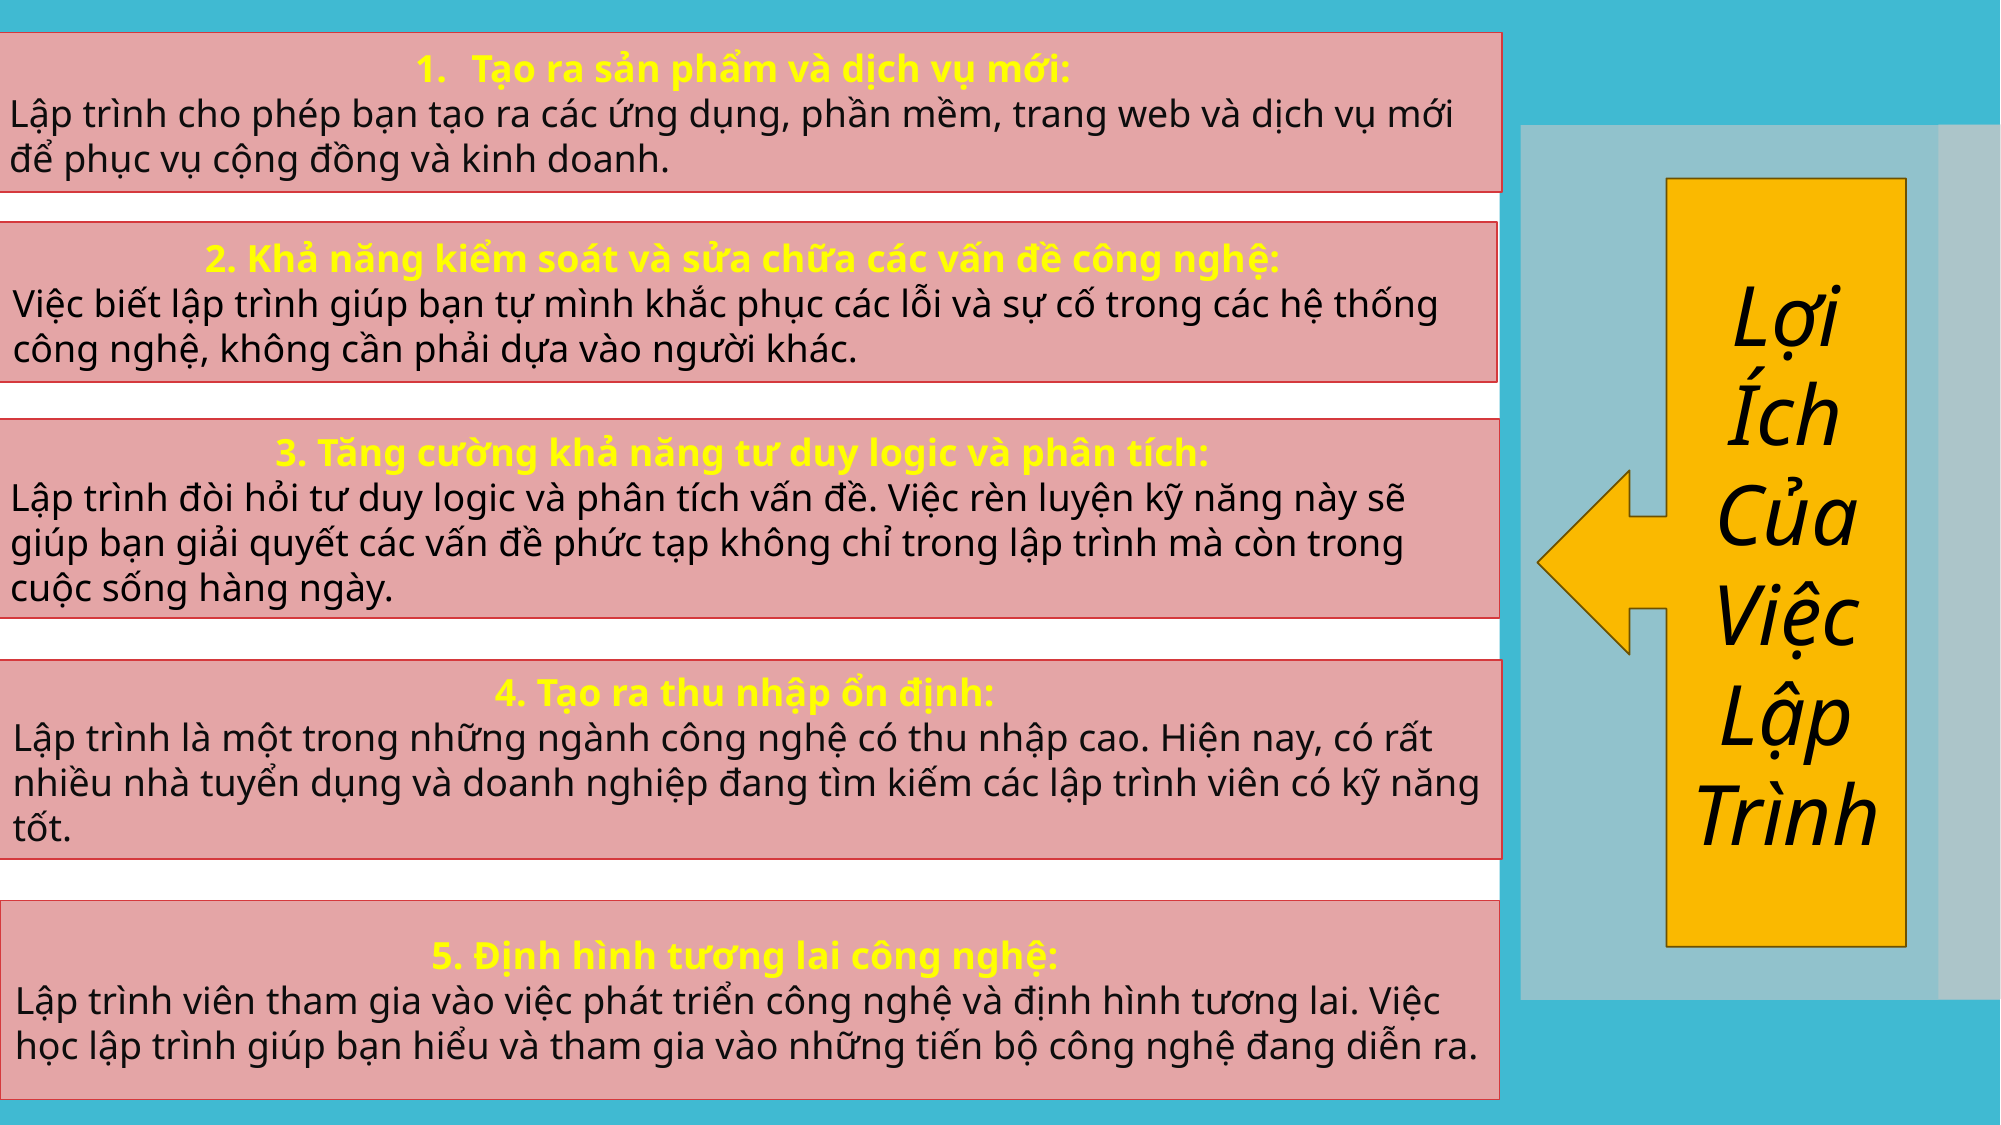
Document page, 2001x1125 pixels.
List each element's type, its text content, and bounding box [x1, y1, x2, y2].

text_box 5. Định hình tương lai công nghệ: Lập trình viên tham gia vào việc phát triển công nghệ và định hình tương lai. Việc học lập trình giúp bạn hiểu và tham gia vào những tiến bộ công nghệ đang diễn ra. [0, 900, 1500, 1100]
text_box [0, 193, 1500, 418]
text_box 4. Tạo ra thu nhập ổn định: Lập trình là một trong những ngành công nghệ có thu nhập cao. Hiện nay, có rất nhiều nhà tuyển dụng và doanh nghiệp đang tìm kiếm các lập trình viên có kỹ năng tốt. [0, 659, 1503, 860]
text_box [0, 860, 1500, 900]
text_box 3. Tăng cường khả năng tư duy logic và phân tích: Lập trình đòi hỏi tư duy logic và phân tích vấn đề. Việc rèn luyện kỹ năng này sẽ giúp bạn giải quyết các vấn đề phức tạp không chỉ trong lập trình mà còn trong cuộc sống hàng ngày. [0, 418, 1500, 619]
text_box [1520, 124, 2000, 1001]
text_box 2. Khả năng kiểm soát và sửa chữa các vấn đề công nghệ: Việc biết lập trình giúp bạn tự mình khắc phục các lỗi và sự cố trong các hệ thống công nghệ, không cần phải dựa vào người khác. [0, 221, 1498, 383]
text_box Tạo ra sản phẩm và dịch vụ mới: Lập trình cho phép bạn tạo ra các ứng dụng, phần mềm, trang web và dịch vụ mới để phục vụ cộng đồng và kinh doanh. [0, 32, 1503, 193]
text_box [0, 619, 1500, 659]
text_box Lợi Ích Của Việc Lập Trình [1536, 177, 1907, 948]
